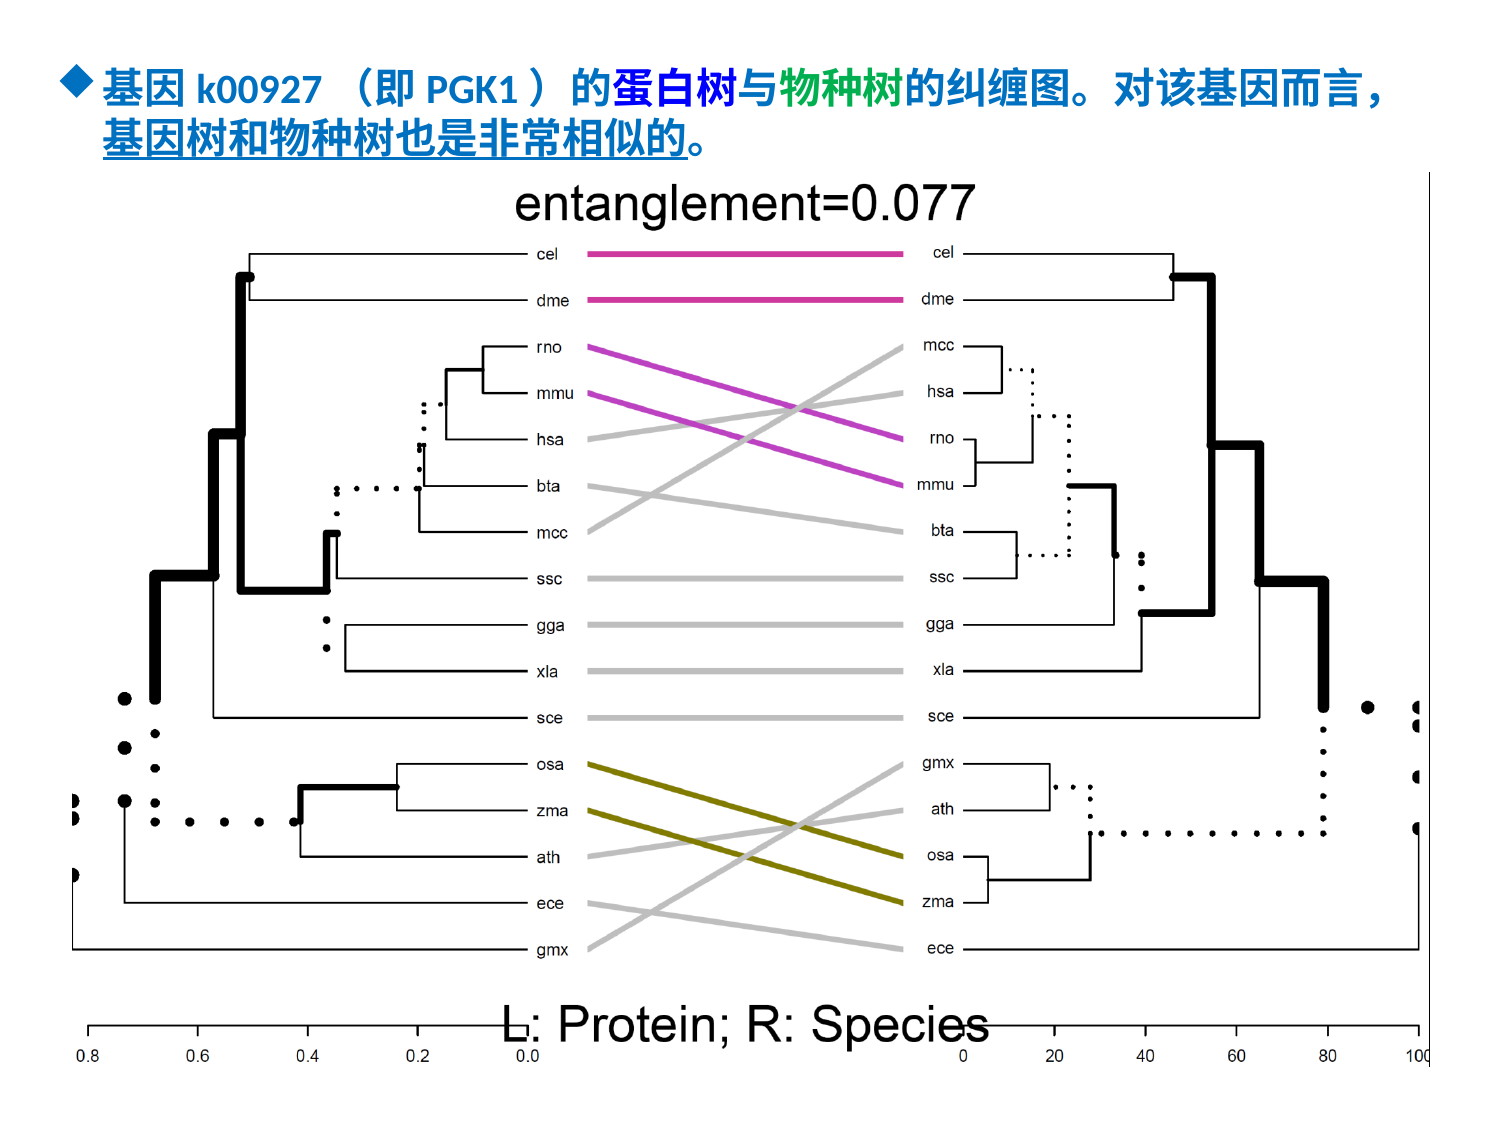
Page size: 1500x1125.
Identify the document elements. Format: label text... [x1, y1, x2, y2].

picture [70, 172, 1430, 1067]
text_box 基因k00927（即PGK1）的蛋白树与物种树的纠缠图。对该基因而言，基因树和物种树也是非常相似的。 [41, 54, 1459, 170]
